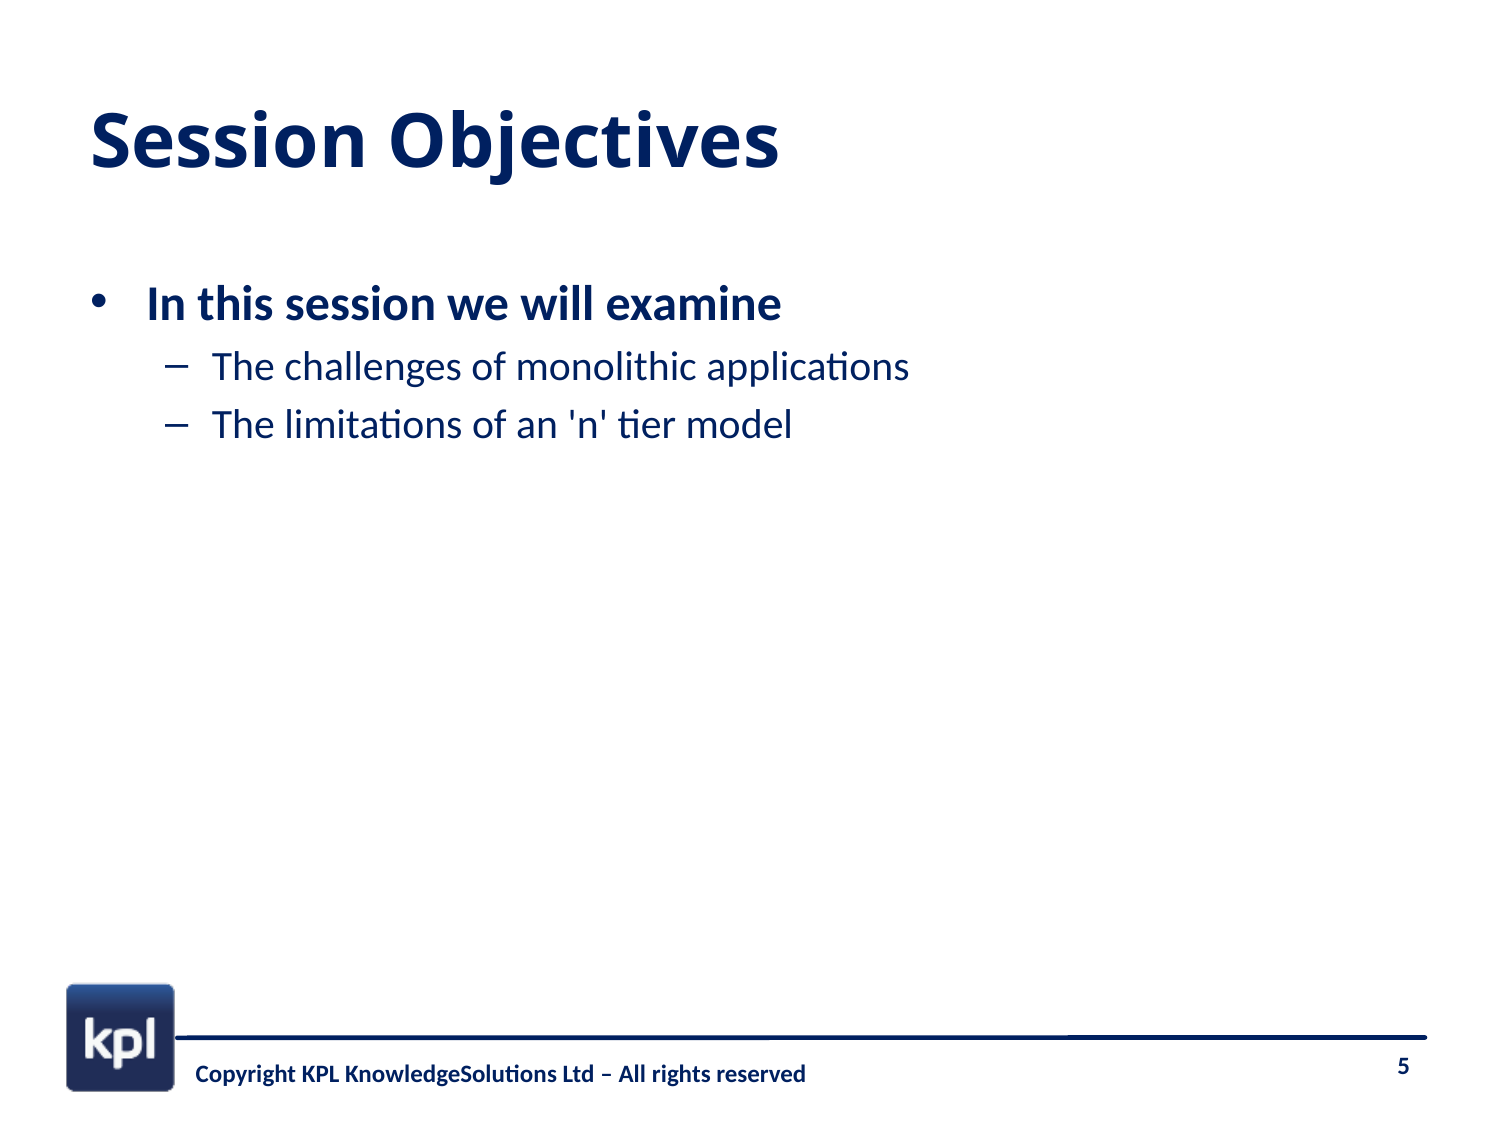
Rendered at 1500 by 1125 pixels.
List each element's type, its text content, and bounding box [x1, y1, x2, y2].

title Session Objectives [75, 43, 1436, 233]
picture [62, 980, 178, 1095]
list In this session we will examine The challenges of monolithic applications The limitations of an 'n' tier model [75, 262, 1425, 1013]
footer Copyright KPL KnowledgeSolutions Ltd – All rights reserved [180, 1042, 966, 1103]
text_box 5 [987, 1042, 1425, 1103]
